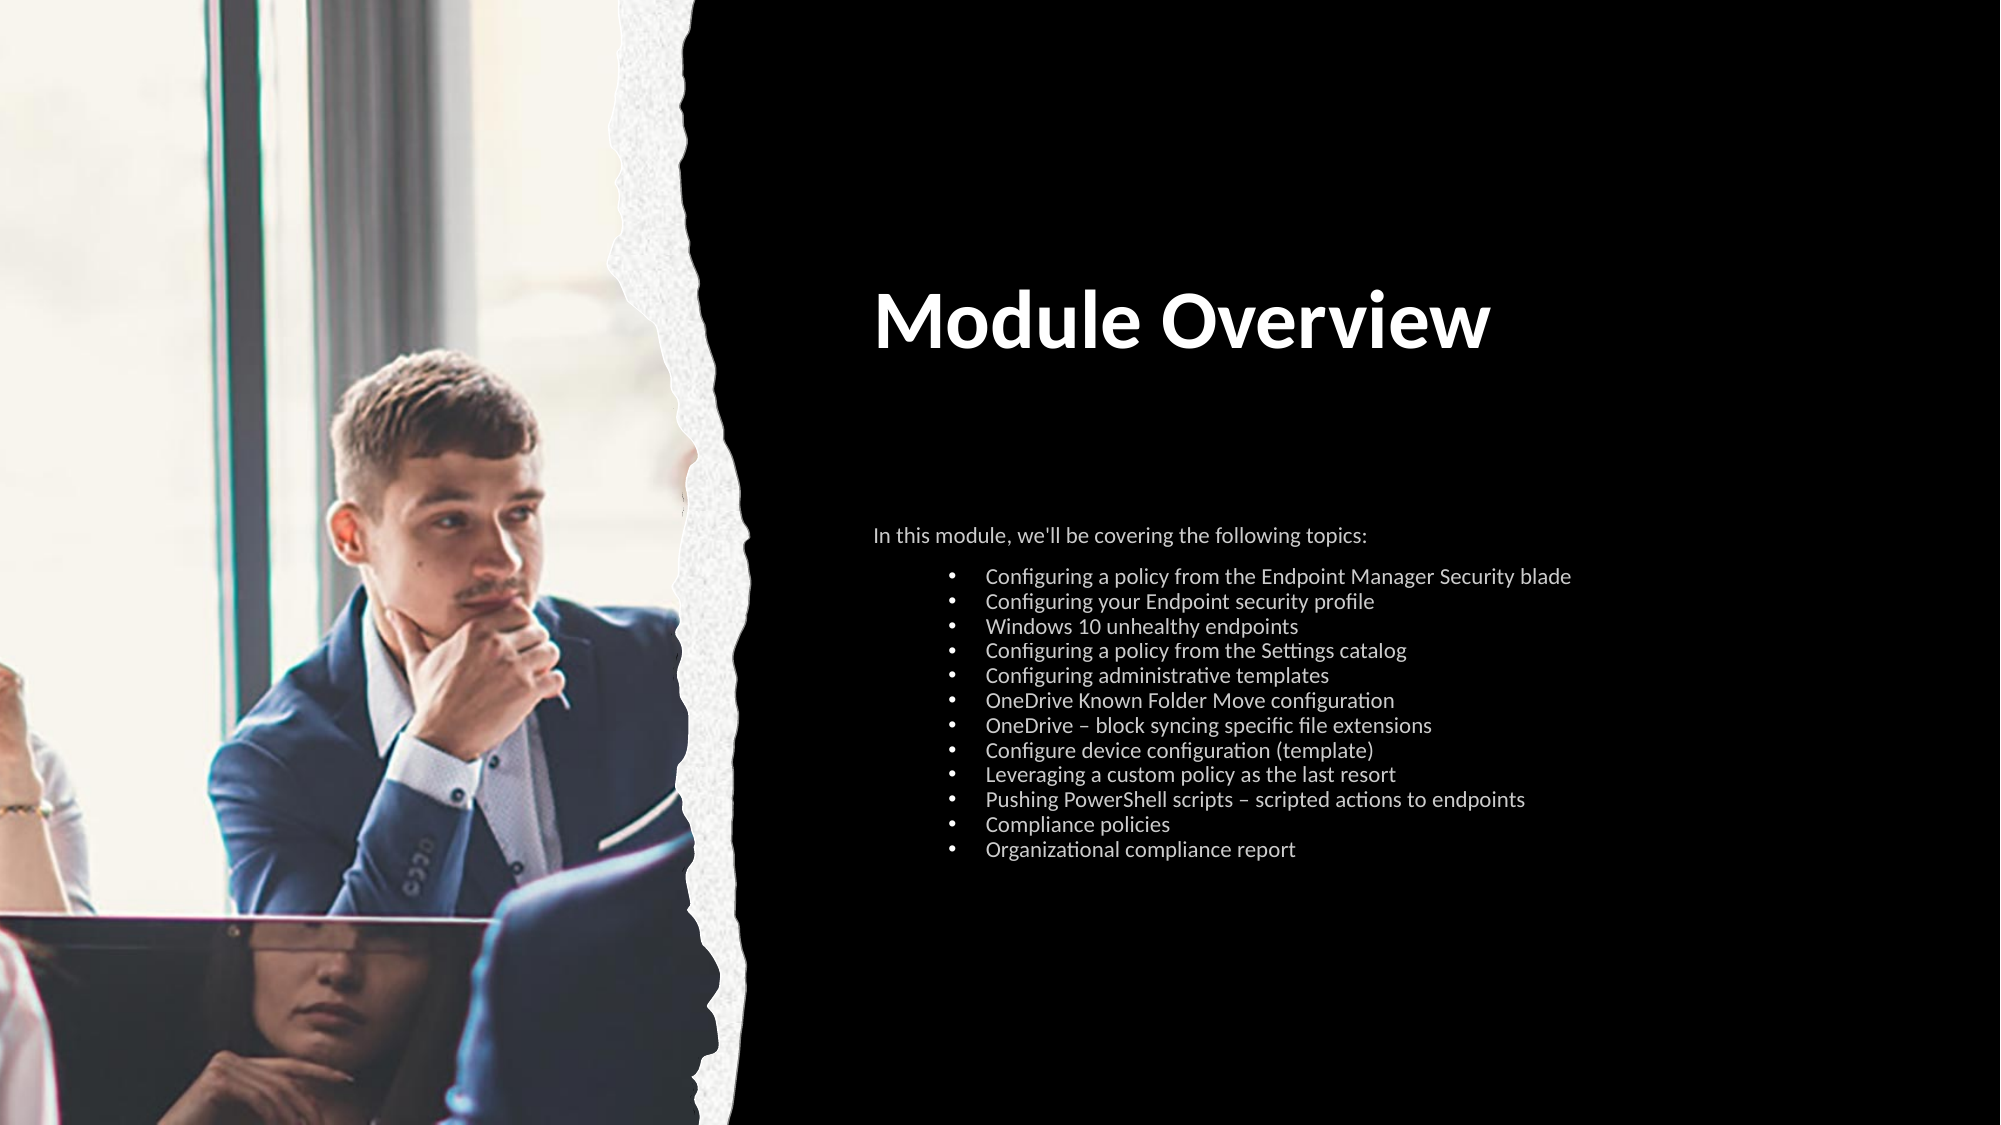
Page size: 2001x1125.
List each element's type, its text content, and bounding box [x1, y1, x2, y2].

picture [0, 0, 606, 1125]
text_box [752, 0, 2000, 1125]
title Module Overview [858, 269, 1866, 487]
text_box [606, 0, 752, 1125]
list In this module, we'll be covering the following topics: Configuring a policy from the Endpoint Manager Security blade Configuring your Endpoint security profile Windows 10 unhealthy endpoints Configuring a policy from the Settings catalog Configuring administrative templates OneDrive Known Folder Move configuration OneDrive – block syncing specific file extensions Configure device configuration (template) Leveraging a custom policy as the last resort Pushing PowerShell scripts – scripted actions to endpoints Compliance policies Organizational compliance report [858, 516, 1866, 957]
